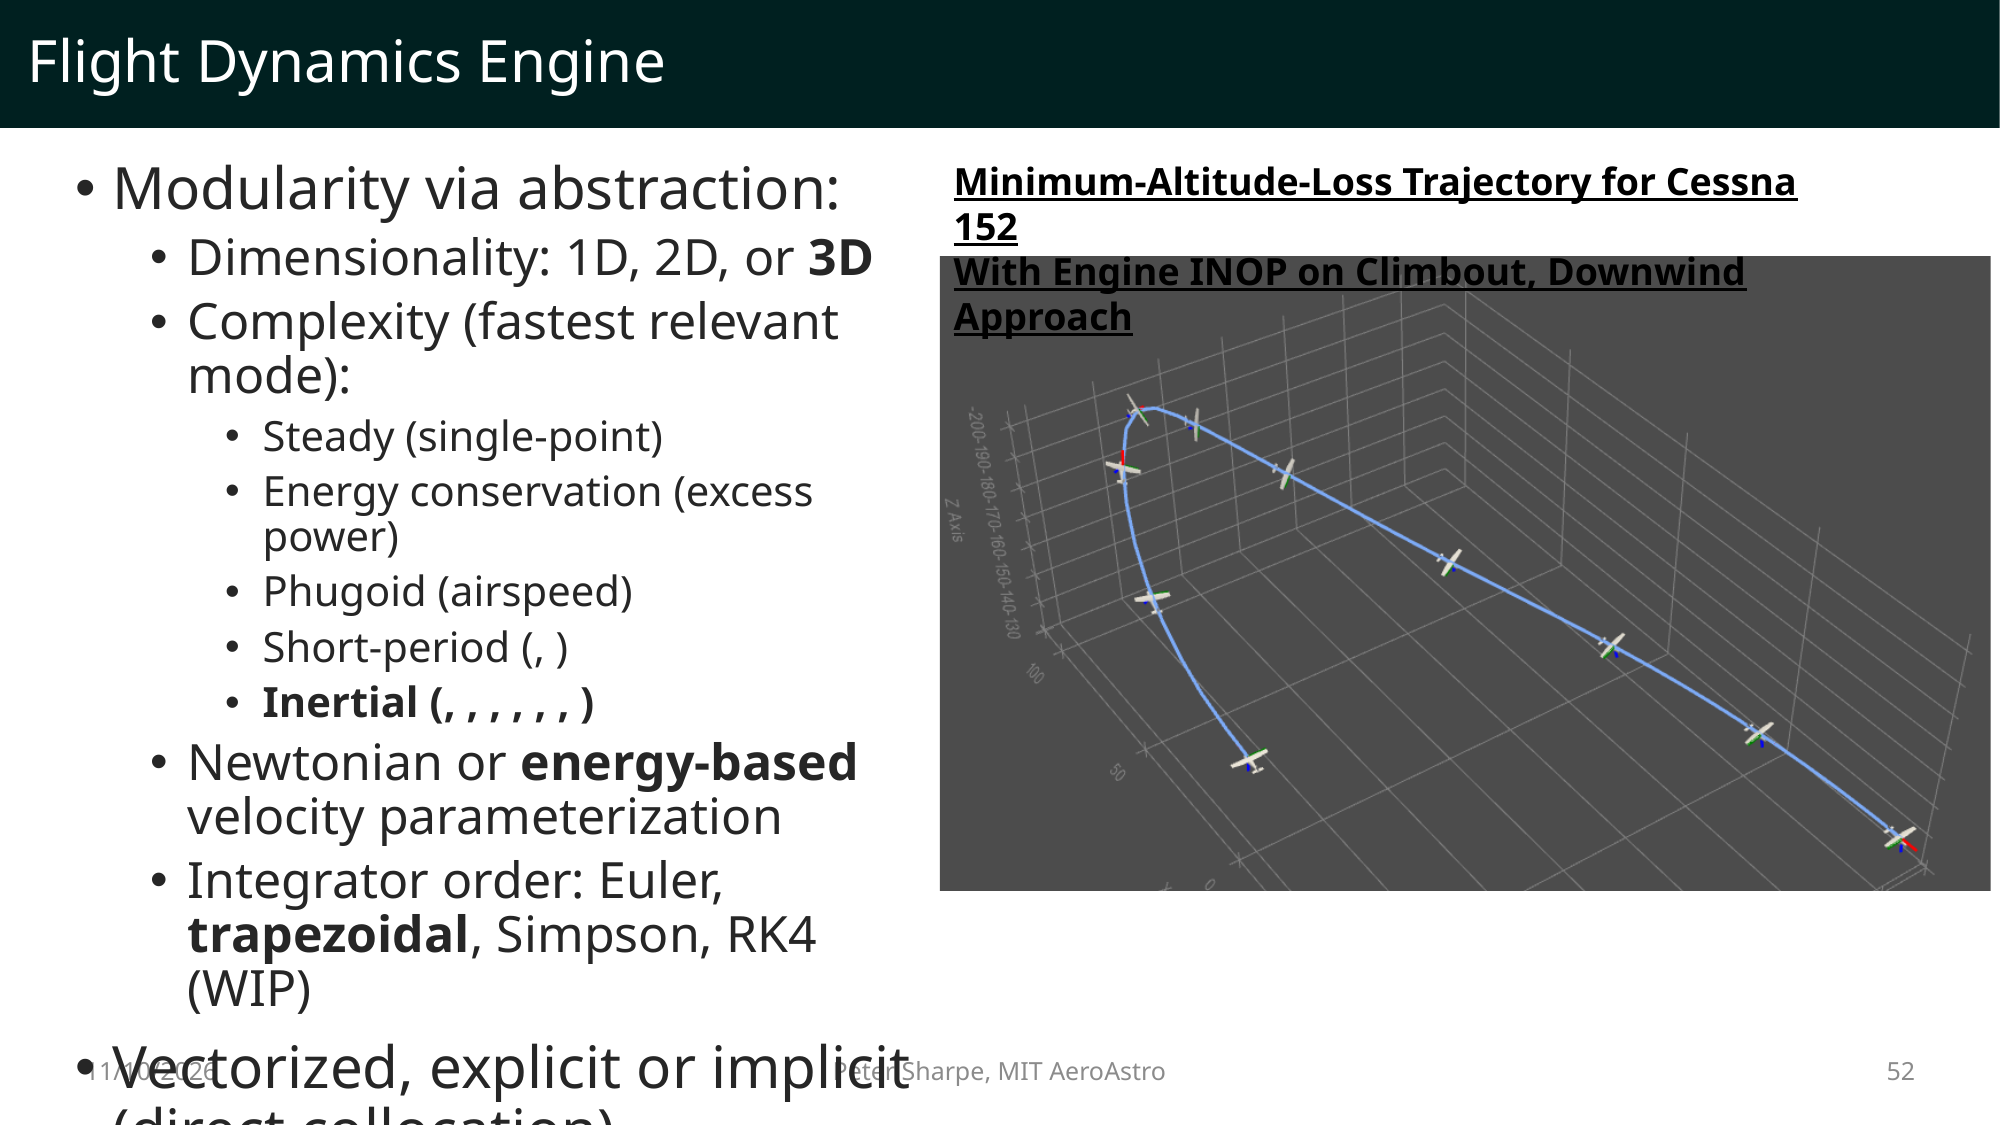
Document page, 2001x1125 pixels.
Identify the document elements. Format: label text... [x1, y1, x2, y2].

footer Peter Sharpe, MIT AeroAstro [287, 1042, 1713, 1103]
title Flight Dynamics Engine [12, 23, 1873, 105]
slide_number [69, 1042, 267, 1103]
text_box Minimum-Altitude-Loss Trajectory for Cessna 152 With Engine INOP on Climbout, Downwind Approach [938, 150, 1873, 346]
slide_number 52 [1733, 1042, 1931, 1103]
picture [939, 256, 1991, 891]
